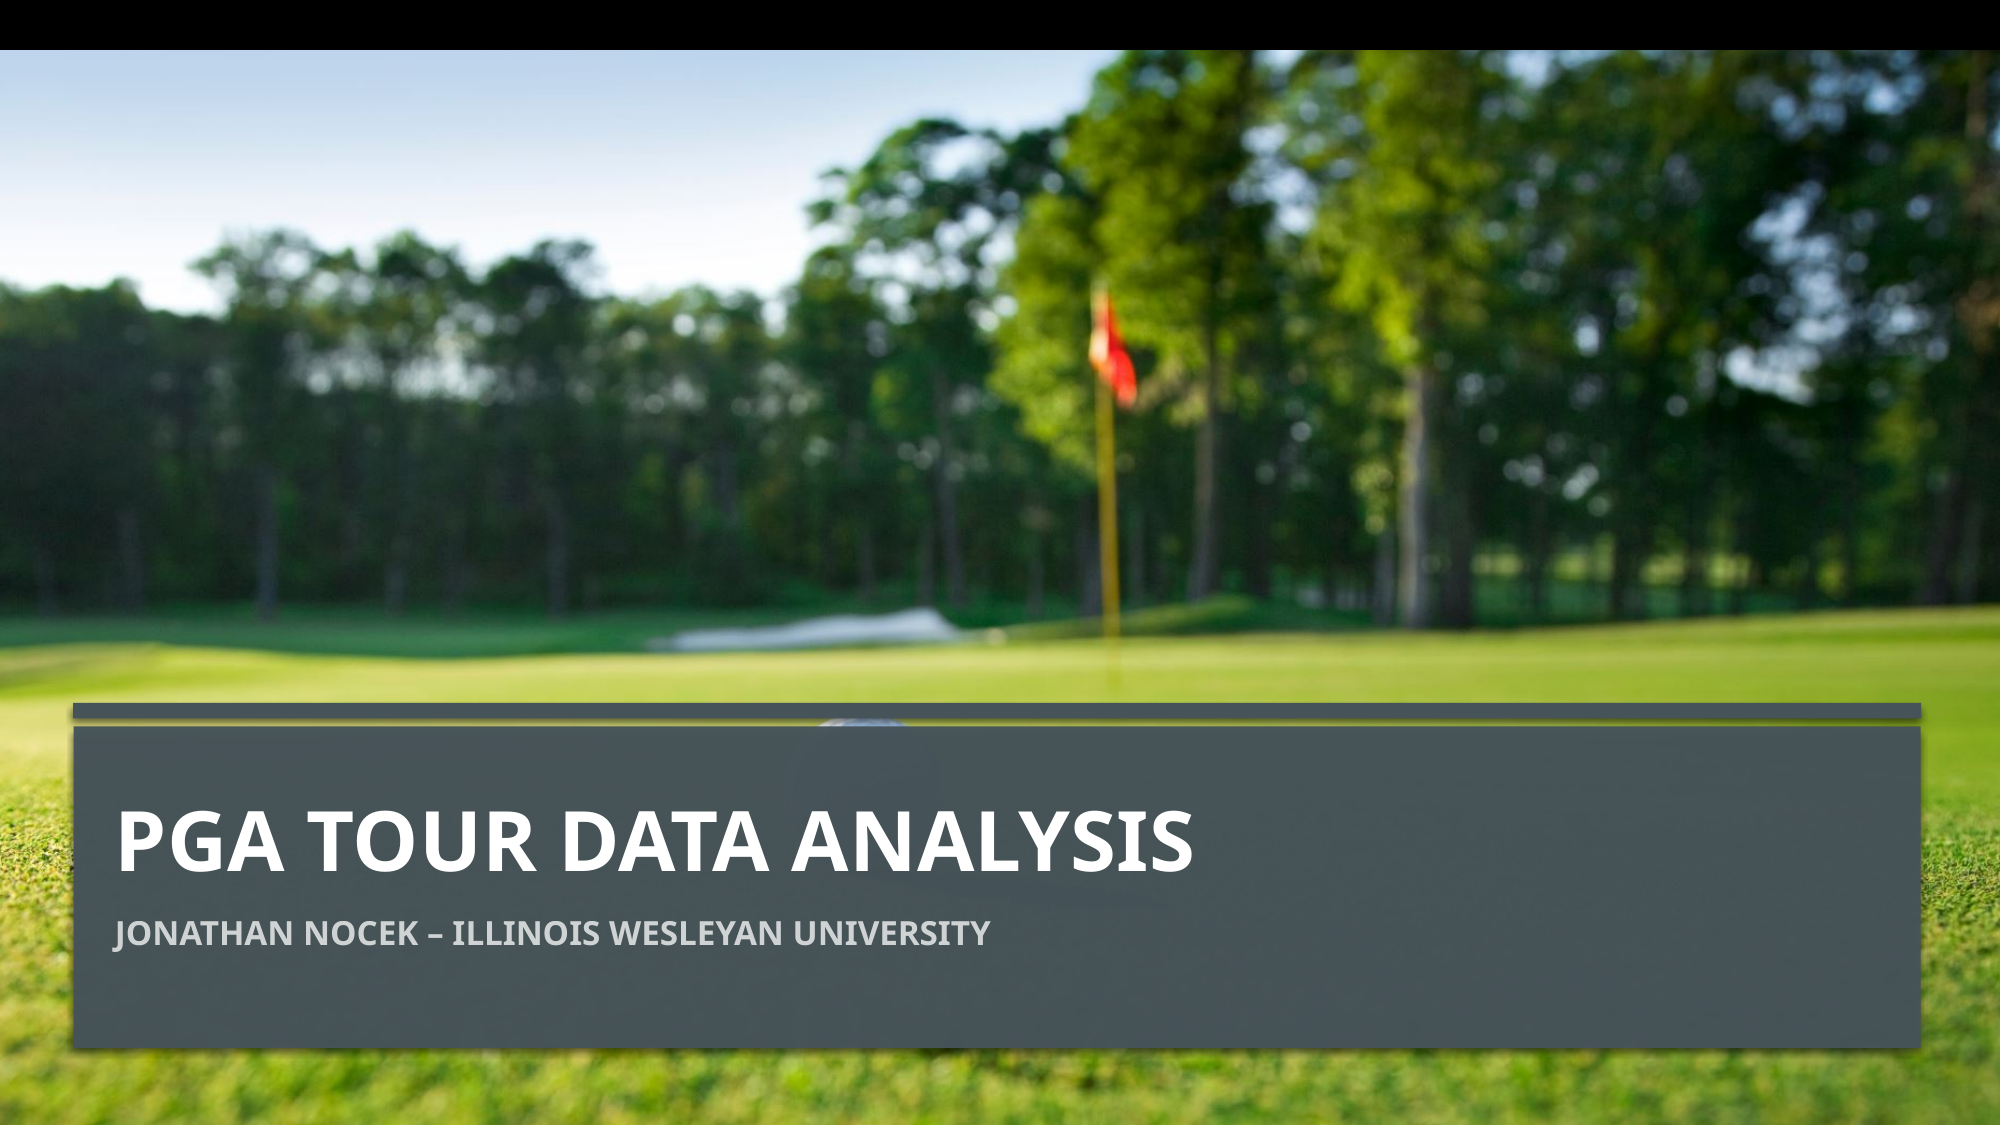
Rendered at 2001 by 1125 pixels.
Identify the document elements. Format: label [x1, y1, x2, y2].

picture [0, 49, 2000, 1125]
text_box [0, 0, 2000, 49]
